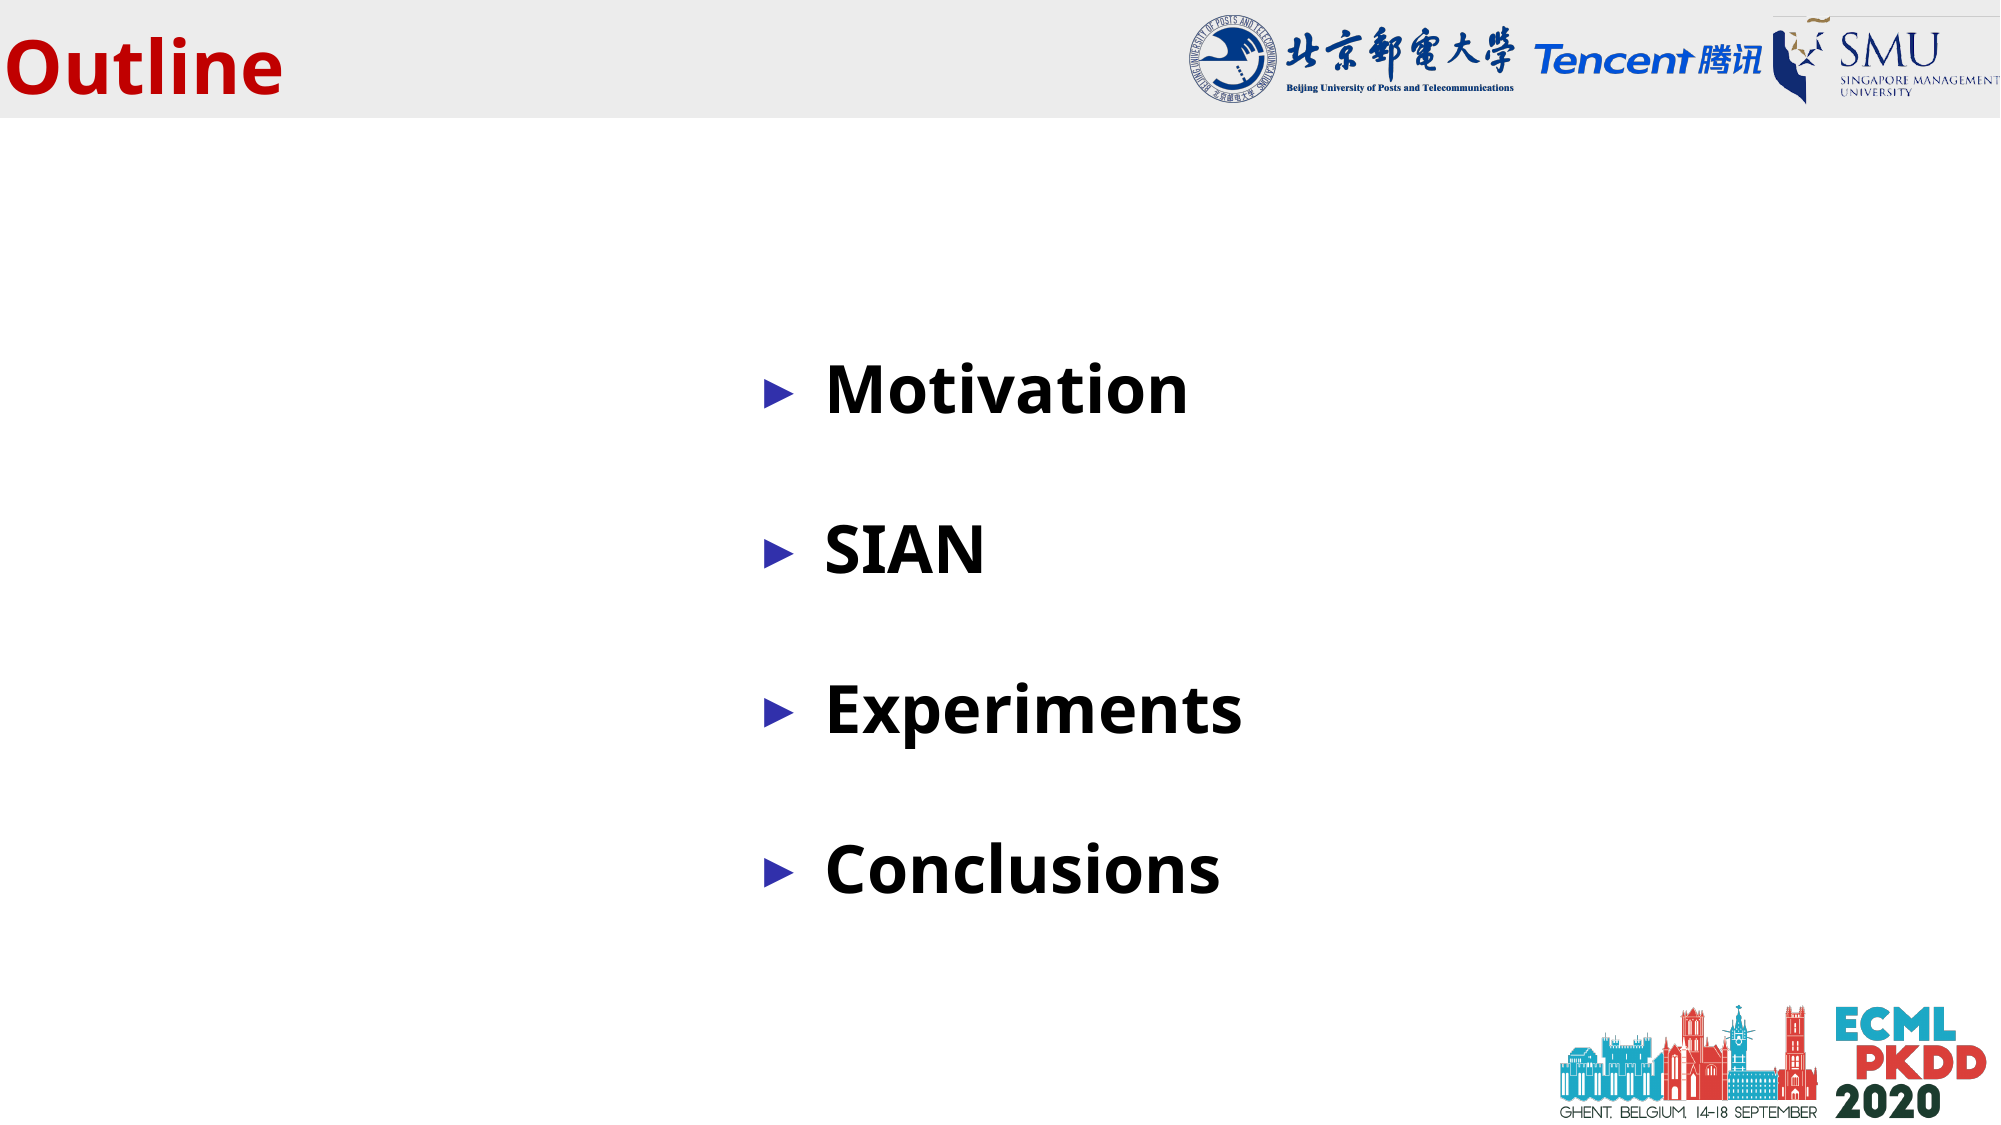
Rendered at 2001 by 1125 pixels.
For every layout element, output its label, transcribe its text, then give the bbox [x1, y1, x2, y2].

picture [1180, 7, 1524, 111]
picture [1534, 44, 1762, 74]
text_box Outline [0, 12, 300, 117]
picture [1549, 1001, 2000, 1125]
picture [1772, 15, 2000, 105]
text_box Motivation SIAN Experiments Conclusions [734, 259, 1265, 915]
text_box [0, 0, 2000, 118]
